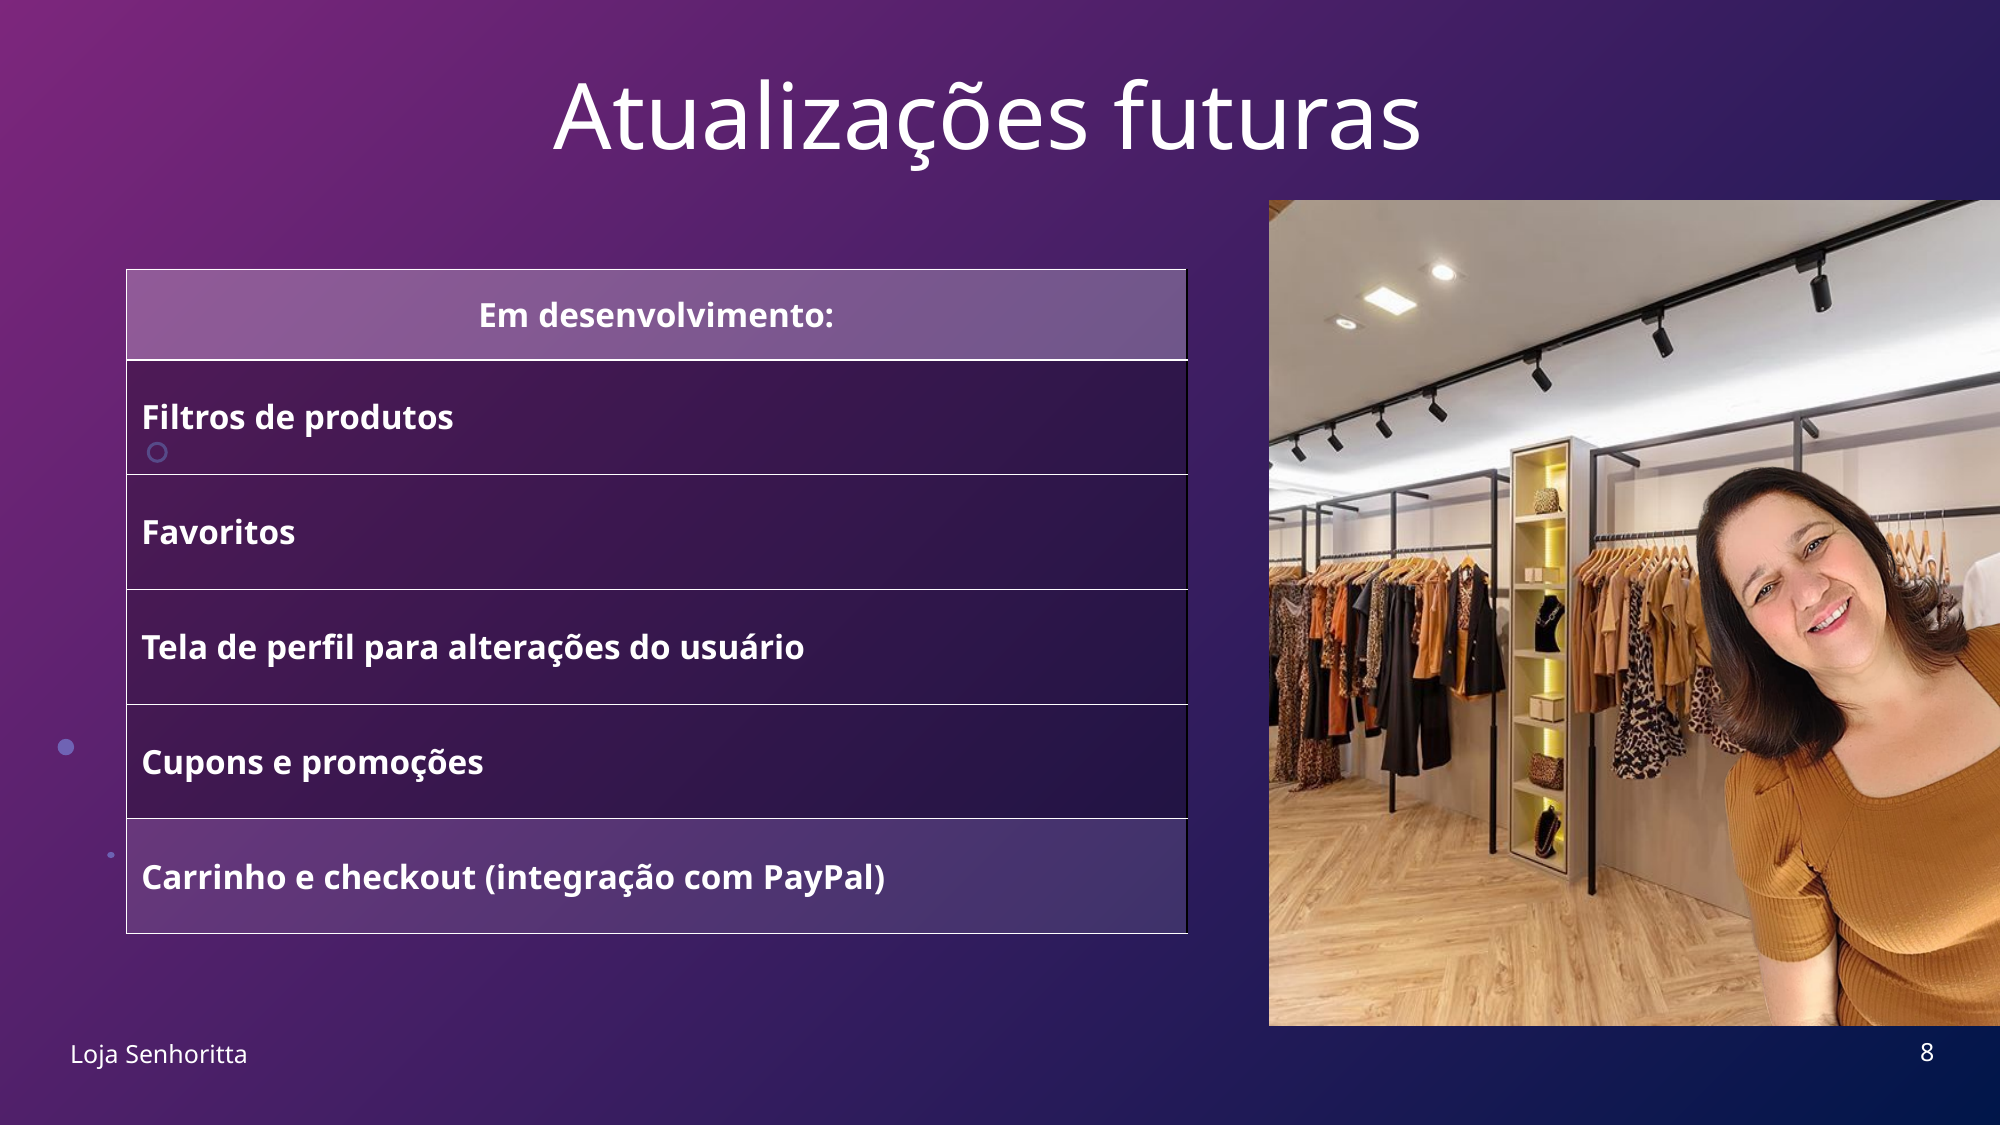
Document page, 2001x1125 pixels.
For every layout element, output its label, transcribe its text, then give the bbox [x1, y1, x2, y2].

table_cell Cupons e promoções [127, 705, 1186, 818]
table_cell Filtros de produtos [127, 361, 1186, 474]
table_cell Favoritos [127, 475, 1186, 589]
slide_number 8 [1499, 1026, 1950, 1082]
table_cell Carrinho e checkout (integração com PayPal) [127, 819, 1186, 933]
picture [1269, 200, 2000, 1026]
text_box Atualizações futuras [126, 10, 1852, 229]
table_header Em desenvolvimento: [127, 270, 1186, 359]
footer Loja Senhoritta [55, 1023, 731, 1084]
table_cell Tela de perfil para alterações do usuário [127, 590, 1186, 704]
